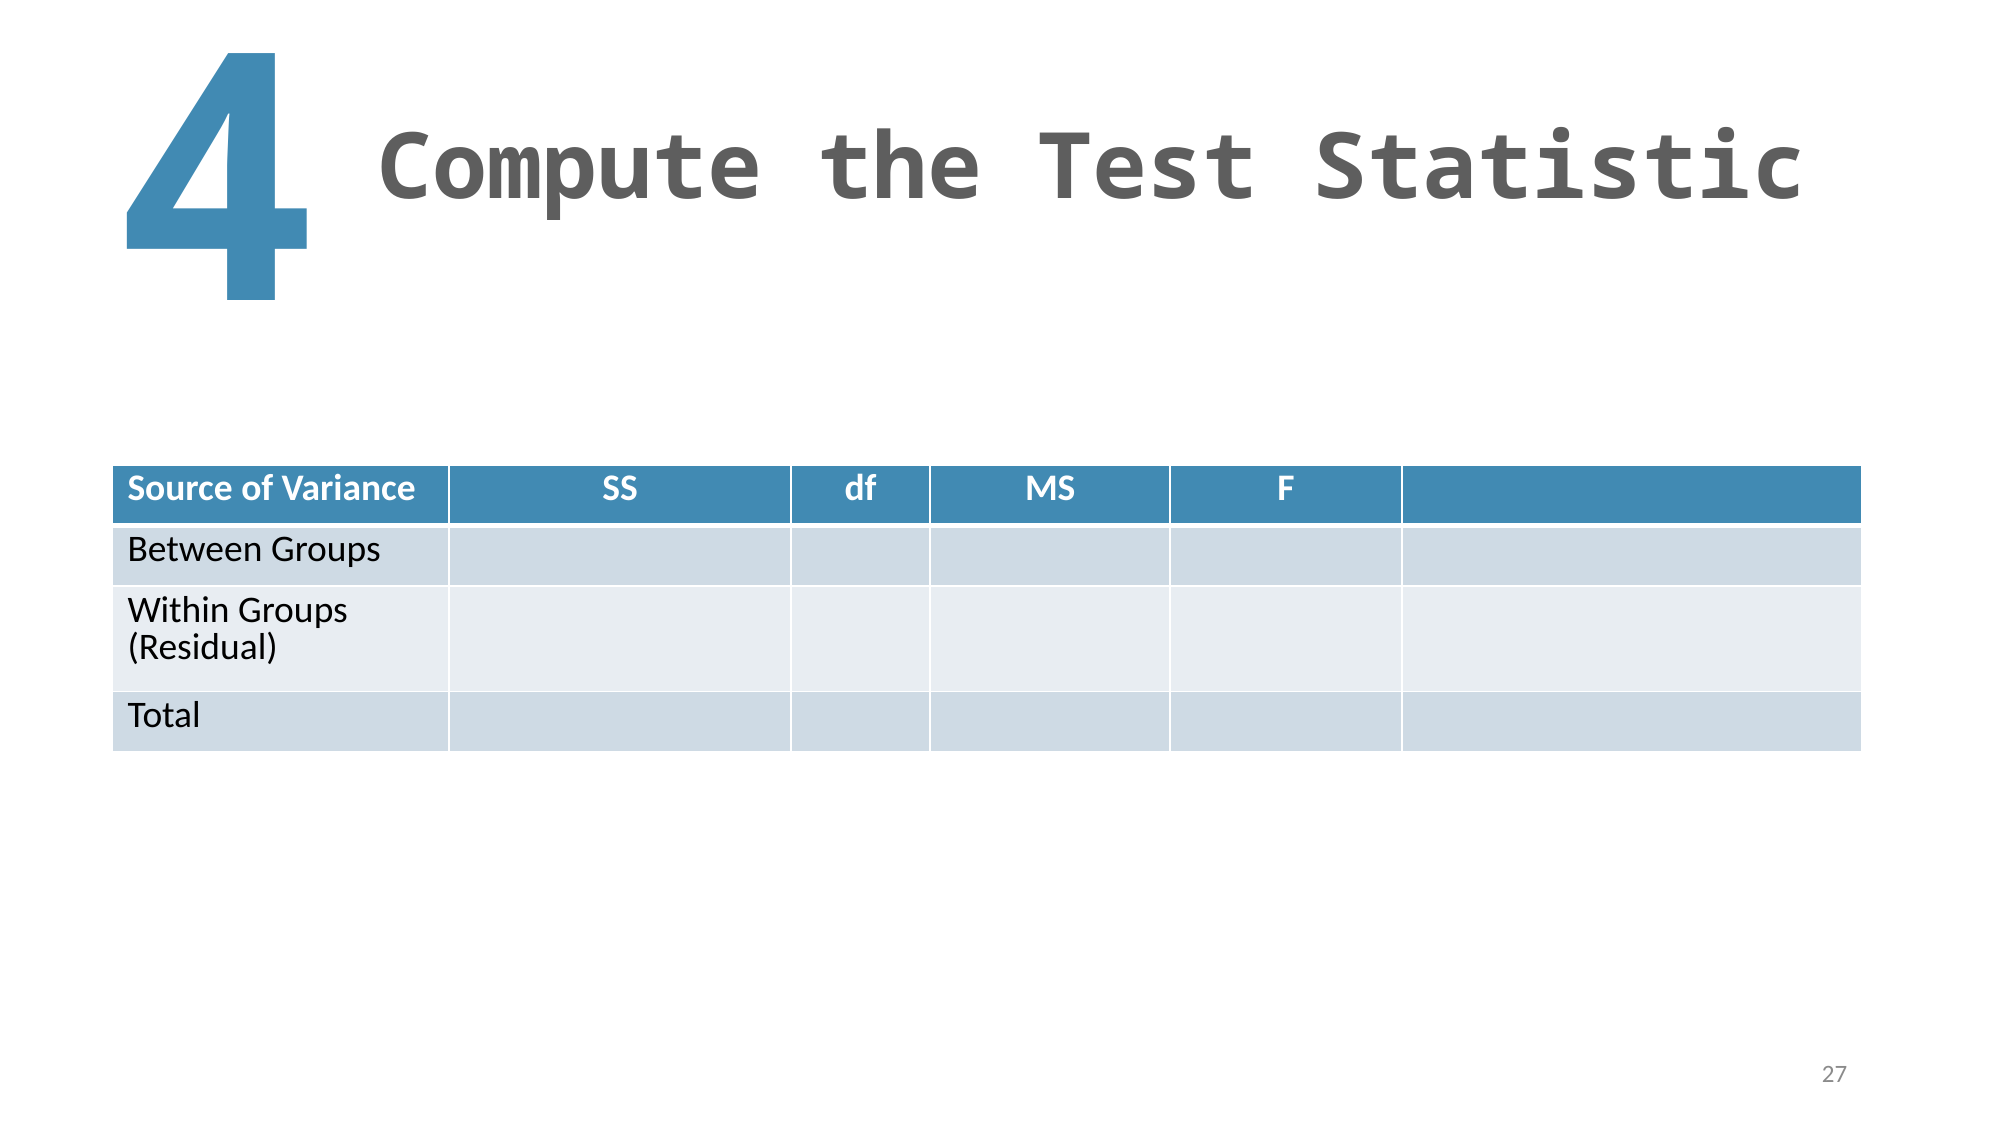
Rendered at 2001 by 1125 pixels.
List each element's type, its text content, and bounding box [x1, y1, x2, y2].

title Compute the Test Statistic [362, 59, 1863, 278]
text_box 4 [98, 0, 336, 378]
slide_number 27 [1412, 1042, 1863, 1103]
